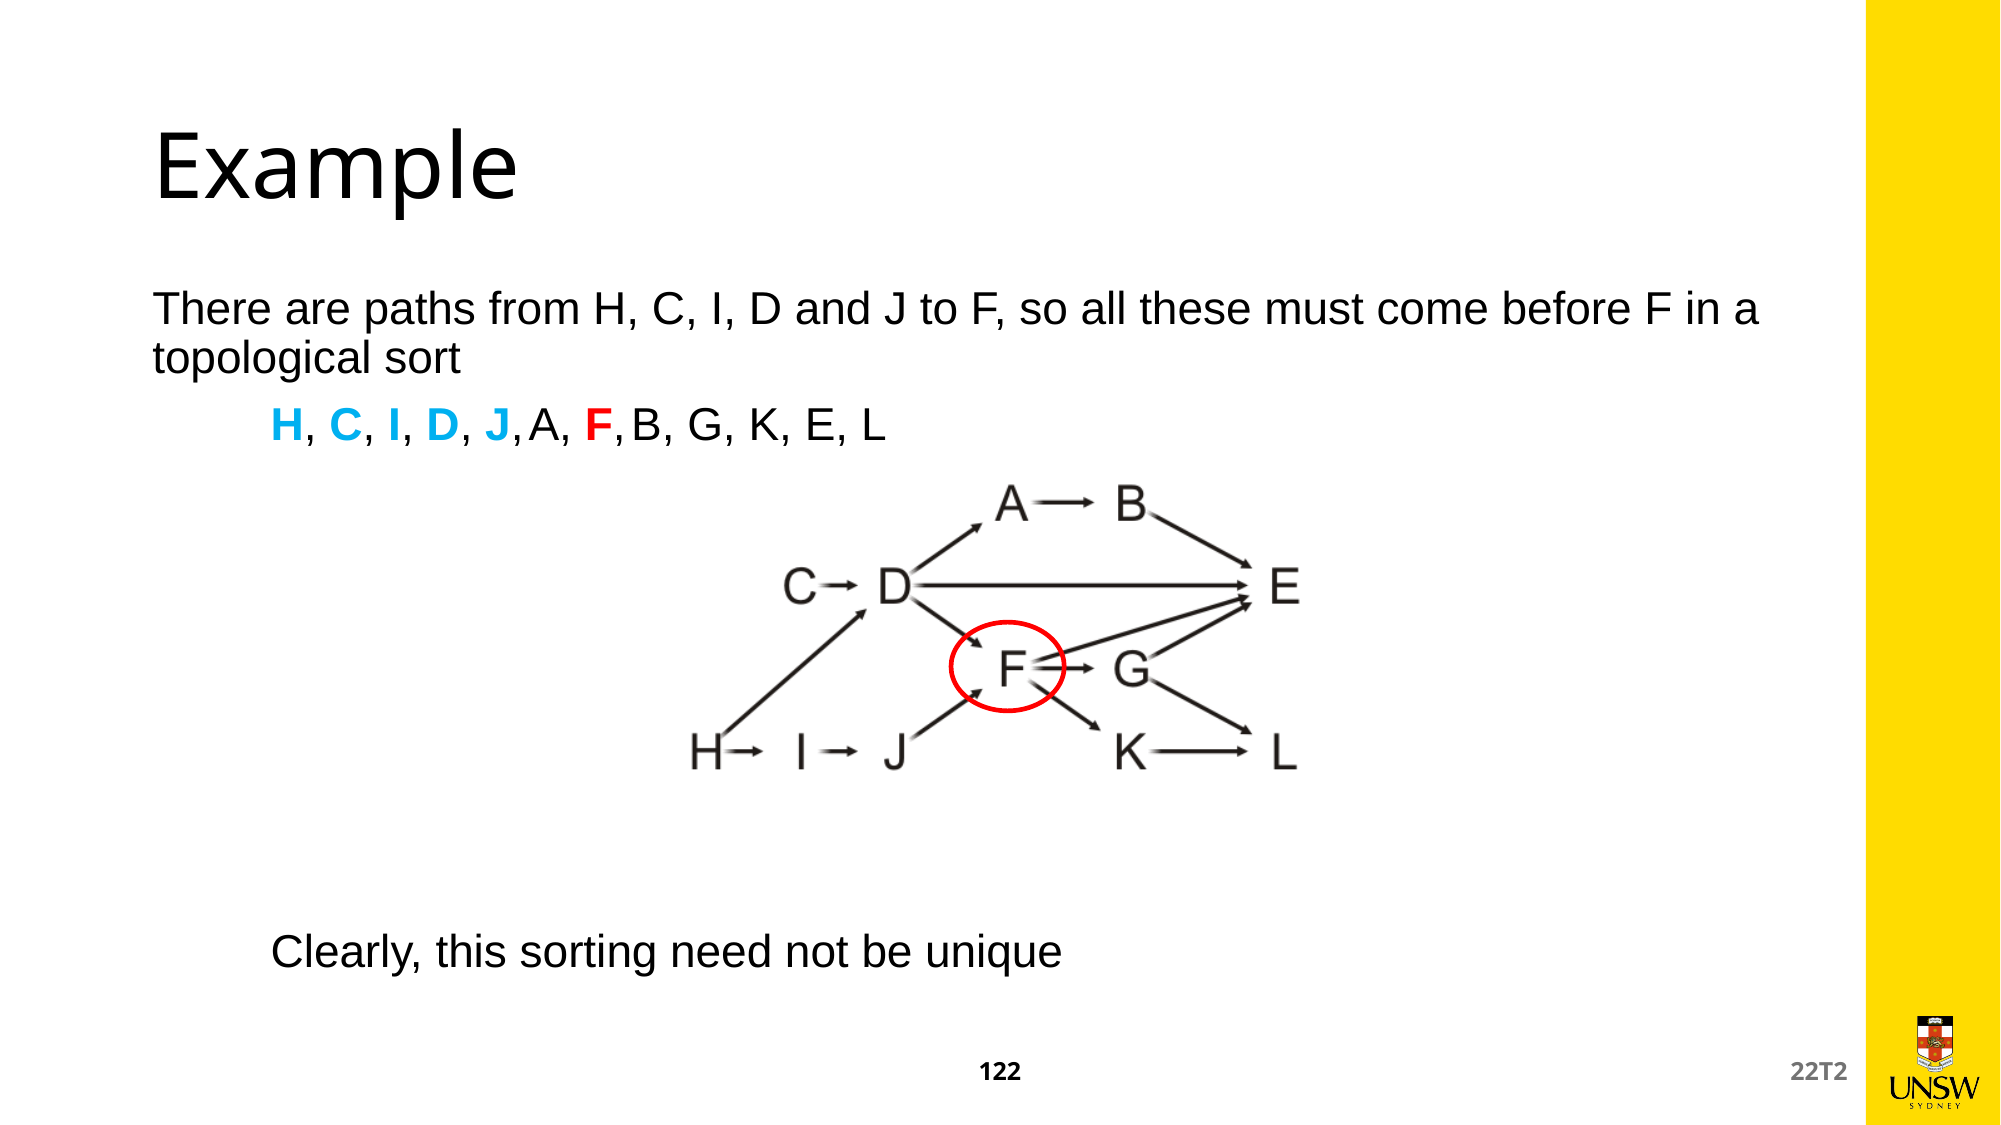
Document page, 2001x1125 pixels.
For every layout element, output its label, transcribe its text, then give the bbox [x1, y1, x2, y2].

slide_number 122 [774, 1042, 1225, 1103]
title Example [137, 59, 1863, 277]
picture [669, 467, 1331, 787]
picture [1890, 1016, 1980, 1109]
footer 22T2 [1225, 1042, 1863, 1103]
list There are paths from H, C, I, D and J to F, so all these must come before F in a topological sort H, C, I, D, J, A, F, B, G, K, E, L Clearly, this sorting need not be unique [137, 277, 1863, 992]
